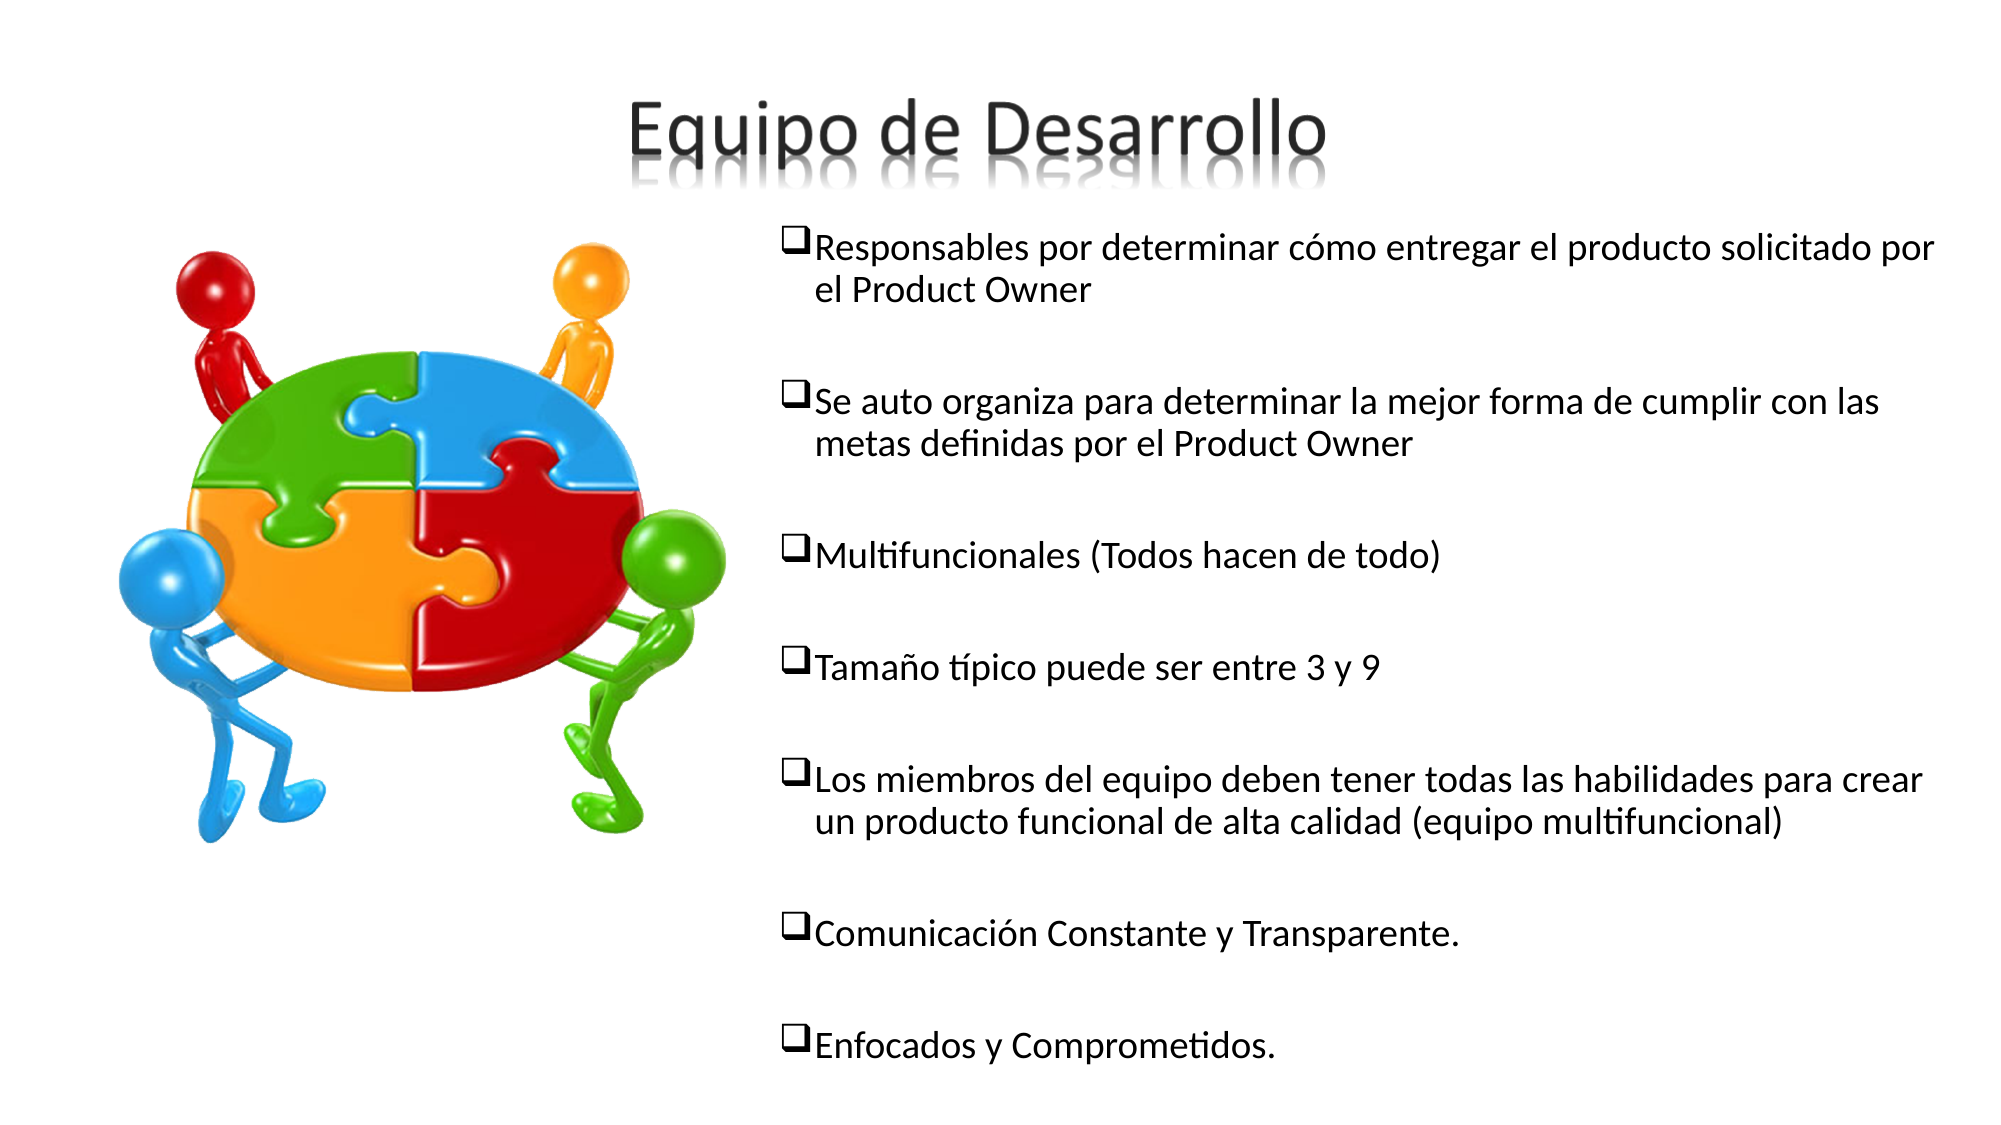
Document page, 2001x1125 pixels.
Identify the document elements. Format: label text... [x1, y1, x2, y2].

picture [97, 51, 1380, 870]
list Responsables por determinar cómo entregar el producto solicitado por el Product Owner Se auto organiza para determinar la mejor forma de cumplir con las metas definidas por el Product Owner Multifuncionales (Todos hacen de todo) Tamaño típico puede ser entre 3 y 9 Los miembros del equipo deben tener todas las habilidades para crear un producto funcional de alta calidad (equipo multifuncional) Comunicación Constante y Transparente. Enfocados y Comprometidos. [763, 219, 1967, 1077]
